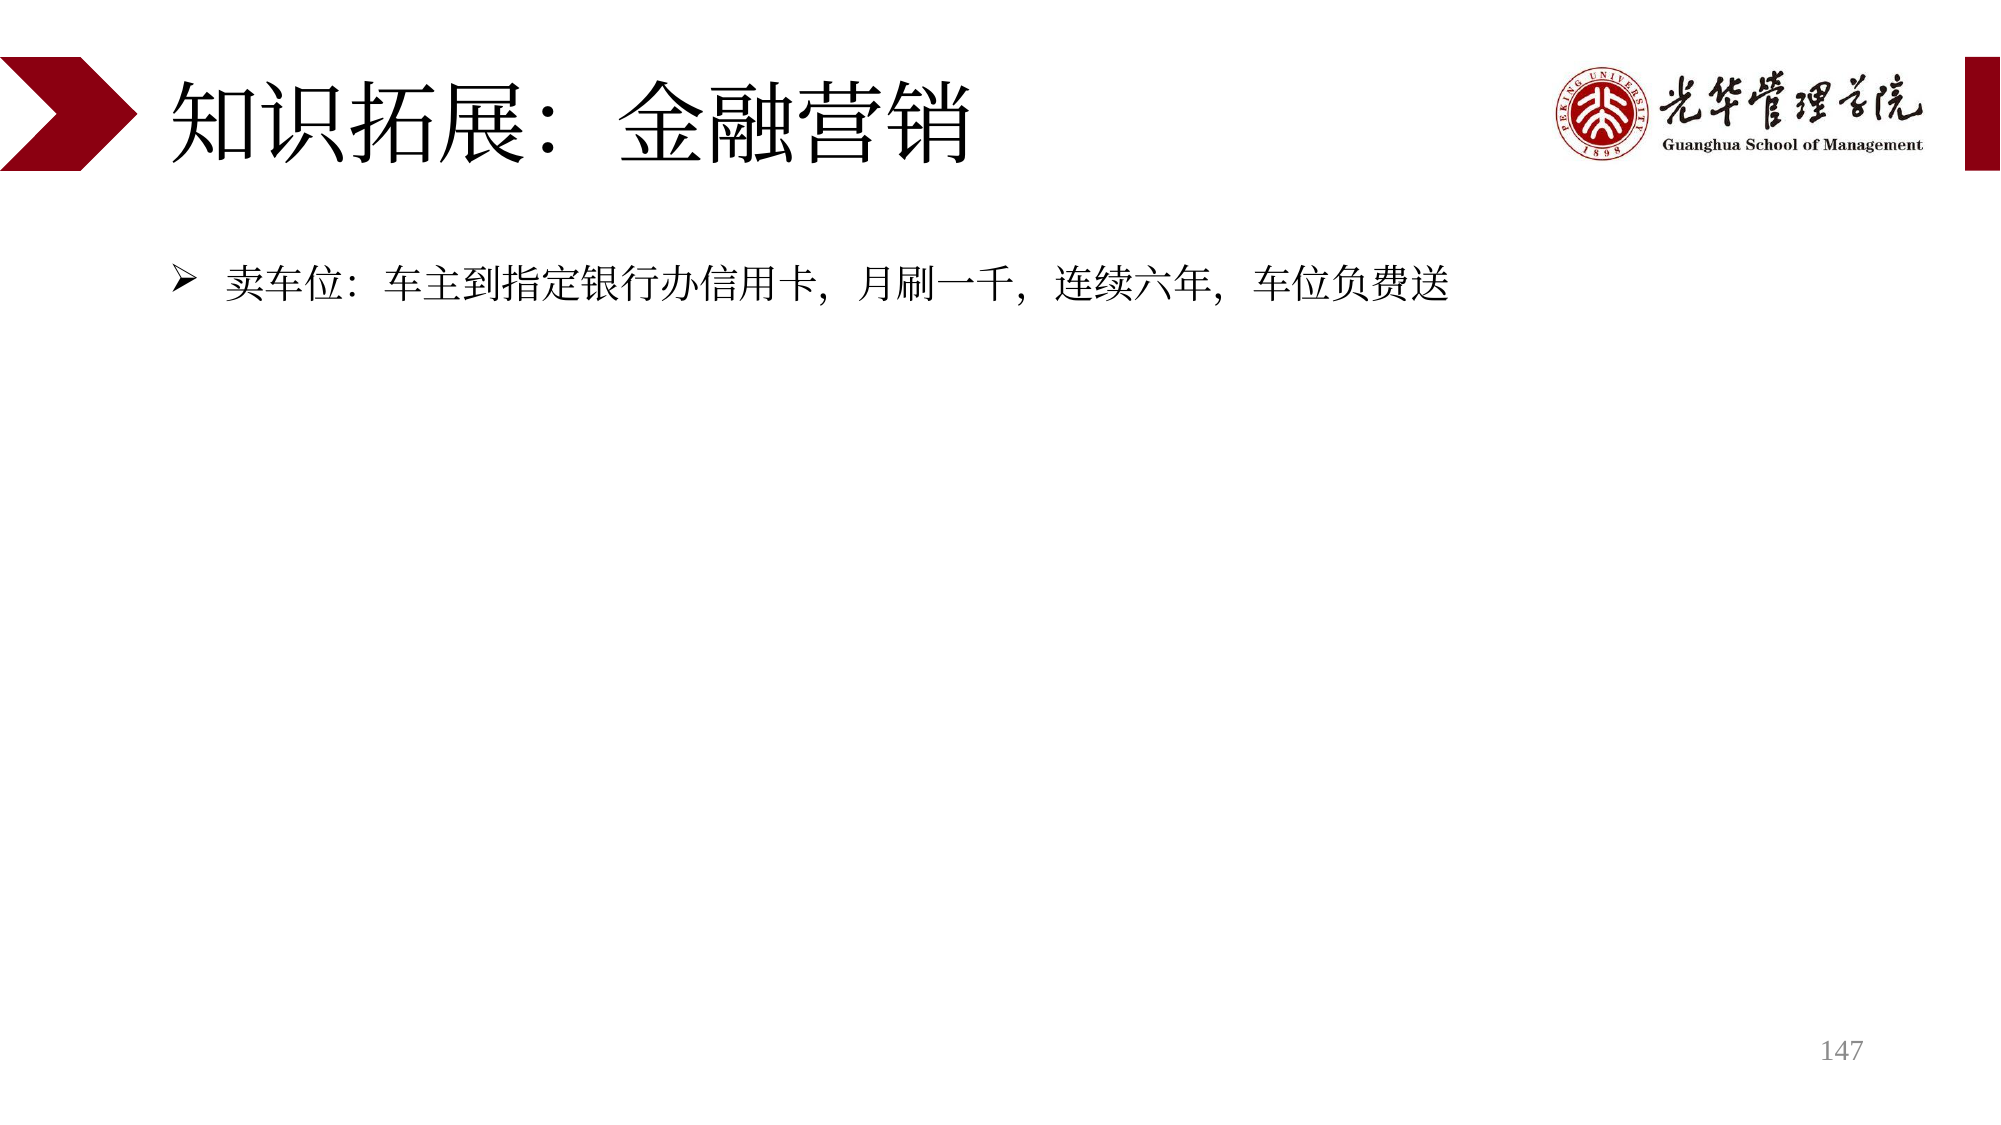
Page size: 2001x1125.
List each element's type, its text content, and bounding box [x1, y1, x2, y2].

title 知识拓展：金融营销 [154, 59, 1537, 195]
picture [1507, 27, 1965, 200]
list 卖车位：车主到指定银行办信用卡，月刷一千，连续六年，车位负费送 [154, 227, 1880, 986]
slide_number 147 [1429, 1018, 1880, 1079]
